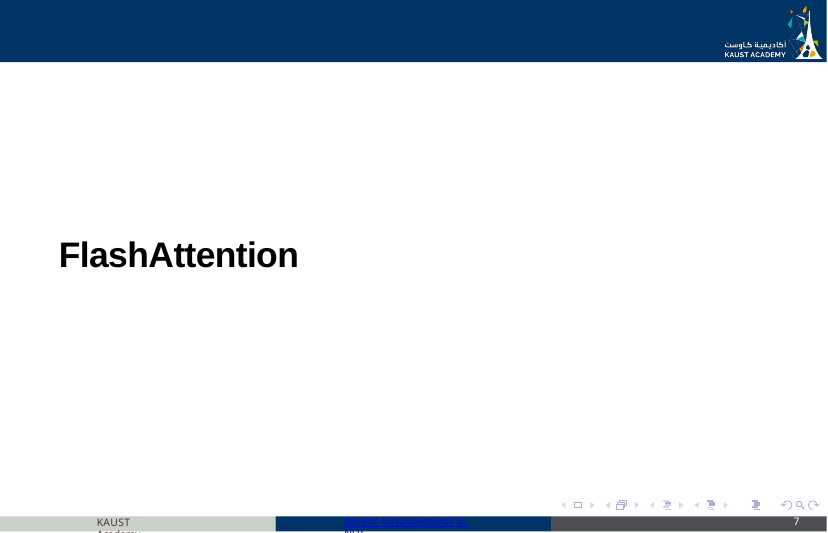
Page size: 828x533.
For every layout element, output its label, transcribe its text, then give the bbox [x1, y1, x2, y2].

picture [721, 2, 827, 62]
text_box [0, 516, 827, 532]
text_box FlashAttention [56, 229, 336, 275]
